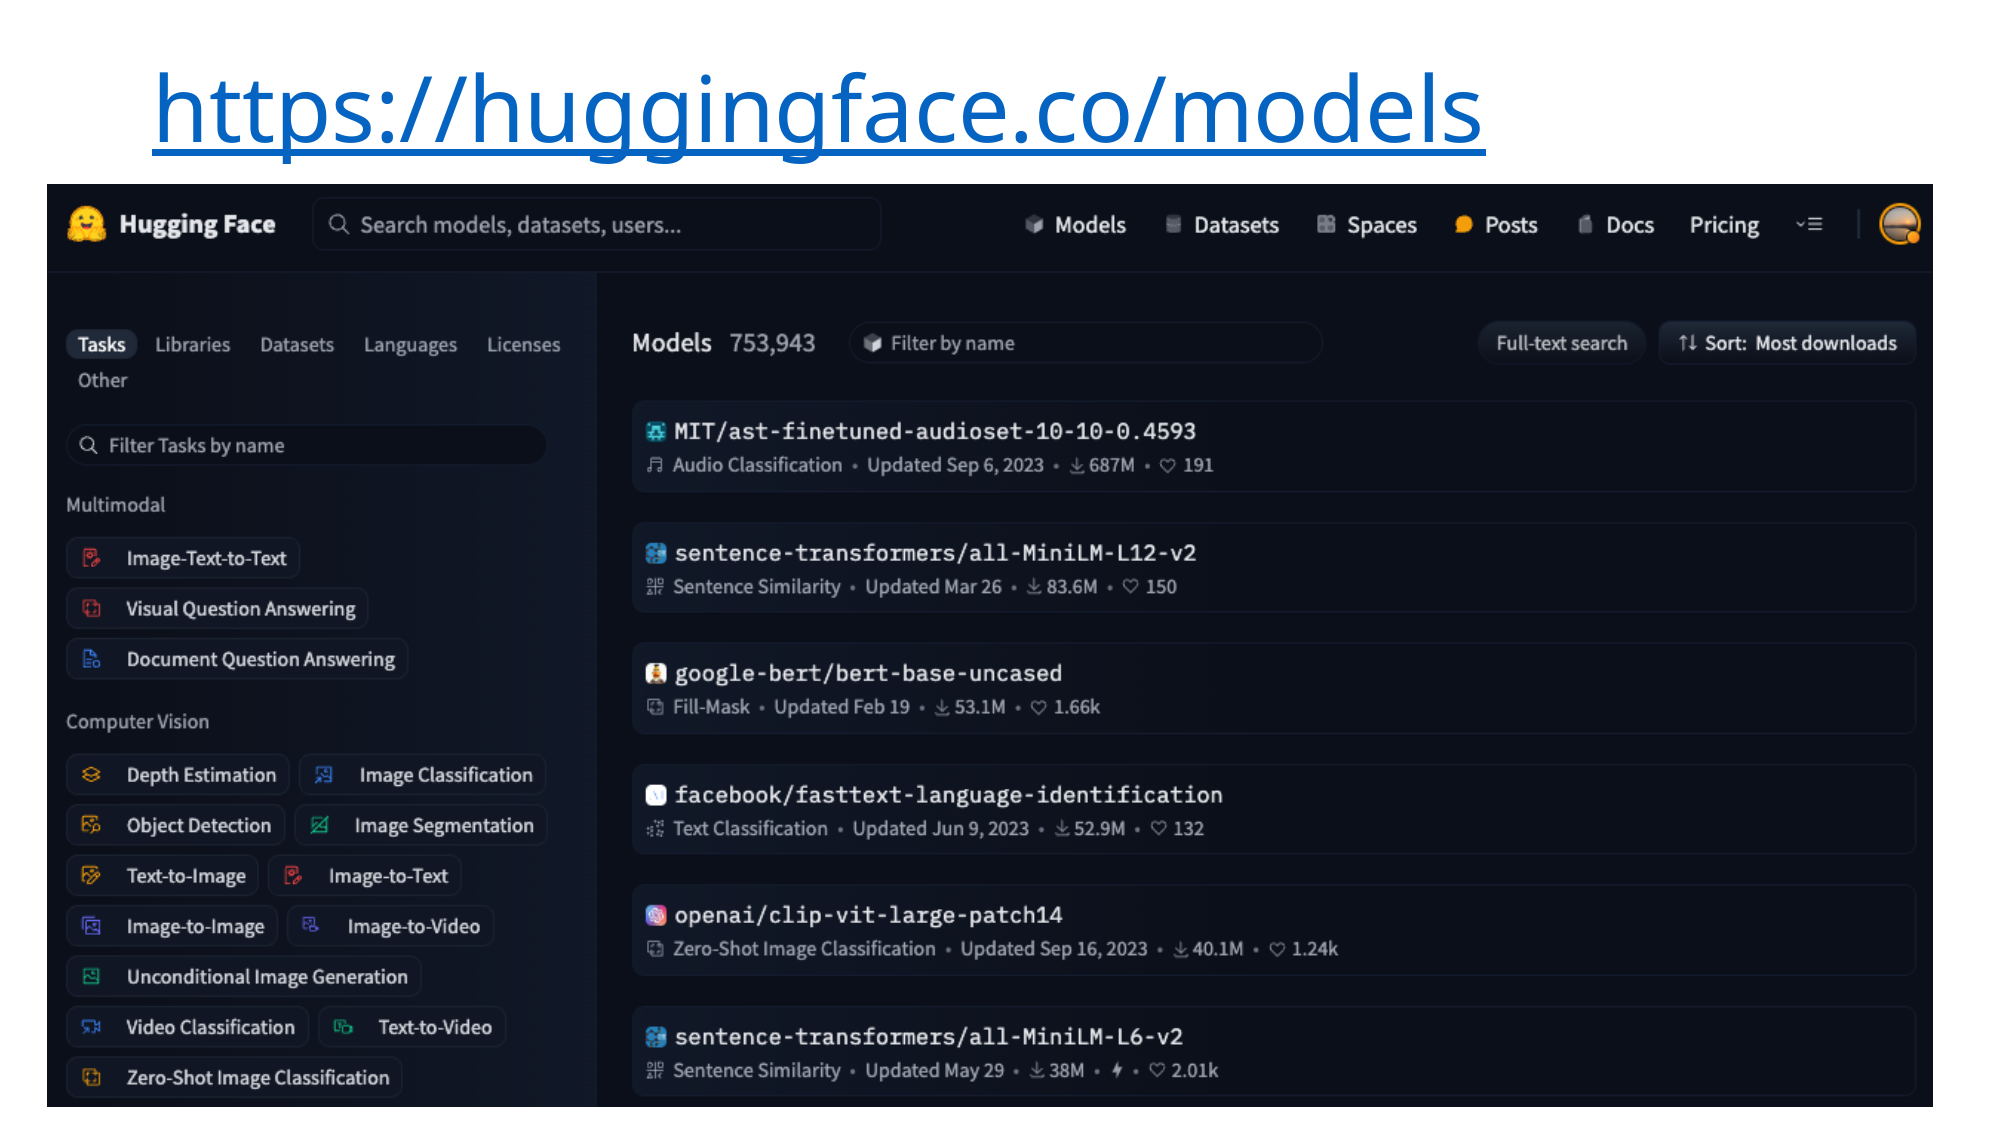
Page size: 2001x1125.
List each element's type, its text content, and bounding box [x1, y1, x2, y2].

title https://huggingface.co/models [137, 31, 1863, 184]
picture [47, 184, 1933, 1107]
